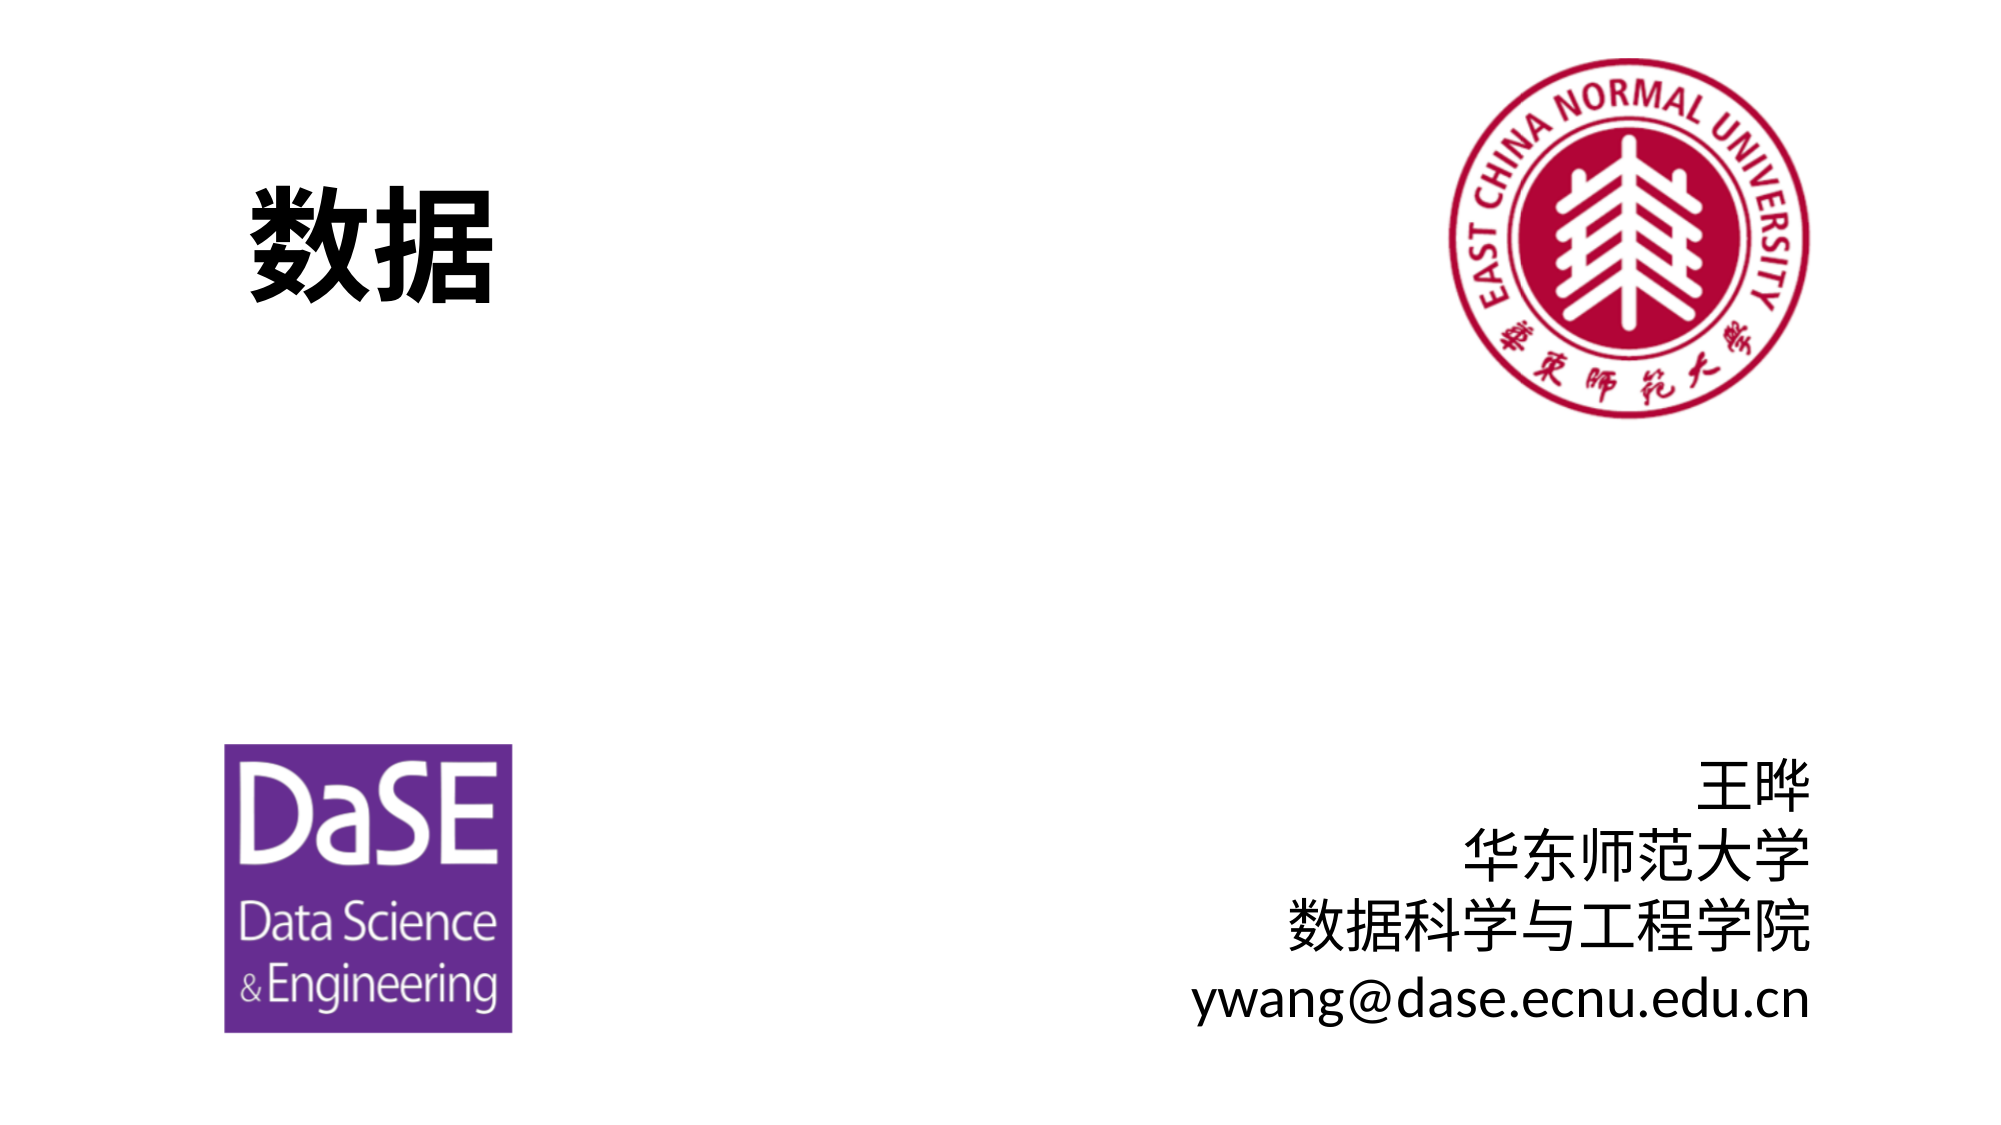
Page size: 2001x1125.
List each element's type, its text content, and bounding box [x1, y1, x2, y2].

picture [220, 741, 515, 1038]
text_box 数据 [233, 160, 513, 326]
text_box 王晔 华东师范大学 数据科学与工程学院 ywang@dase.ecnu.edu.cn [1176, 741, 1827, 1037]
picture [1433, 58, 1826, 430]
